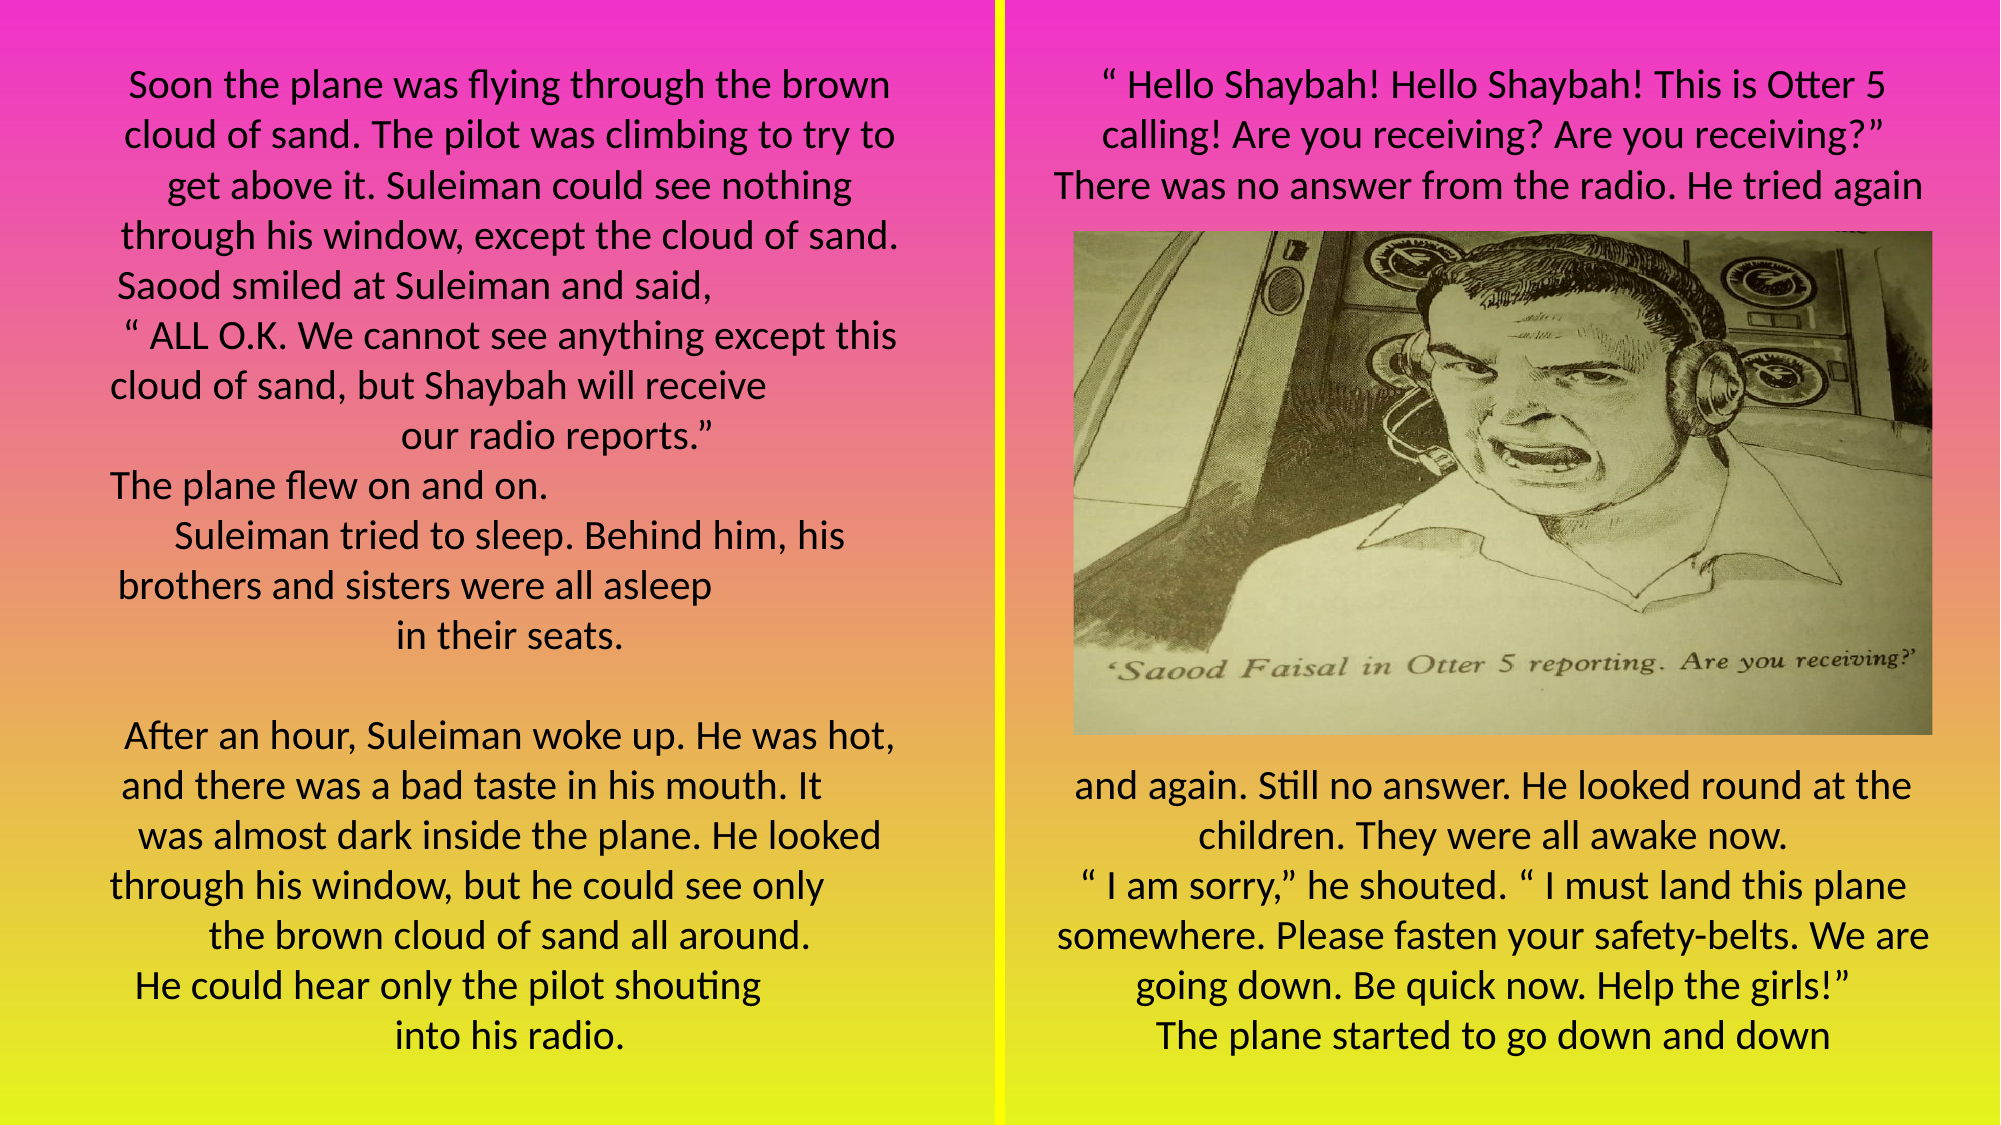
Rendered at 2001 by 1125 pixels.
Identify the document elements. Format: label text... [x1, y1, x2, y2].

picture [1073, 231, 1933, 735]
text_box “ Hello Shaybah! Hello Shaybah! This is Otter 5 calling! Are you receiving? Are you receiving?” There was no answer from the radio. He tried again and again. Still no answer. He looked round at the children. They were all awake now. “ I am sorry,” he shouted. “ I must land this plane somewhere. Please fasten your safety-belts. We are going down. Be quick now. Help the girls!” The plane started to go down and down [1020, 49, 1967, 1066]
text_box Soon the plane was flying through the brown cloud of sand. The pilot was climbing to try to get above it. Suleiman could see nothing through his window, except the cloud of sand. Saood smiled at Suleiman and said, “ ALL O.K. We cannot see anything except this cloud of sand, but Shaybah will receive our radio reports.” The plane flew on and on. Suleiman tried to sleep. Behind him, his brothers and sisters were all asleep in their seats. After an hour, Suleiman woke up. He was hot, and there was a bad taste in his mouth. It was almost dark inside the plane. He looked through his window, but he could see only the brown cloud of sand all around. He could hear only the pilot shouting into his radio. [93, 49, 927, 1066]
text_box [1005, 0, 1021, 1125]
text_box [0, 0, 995, 1125]
text_box [1021, 0, 2000, 1125]
